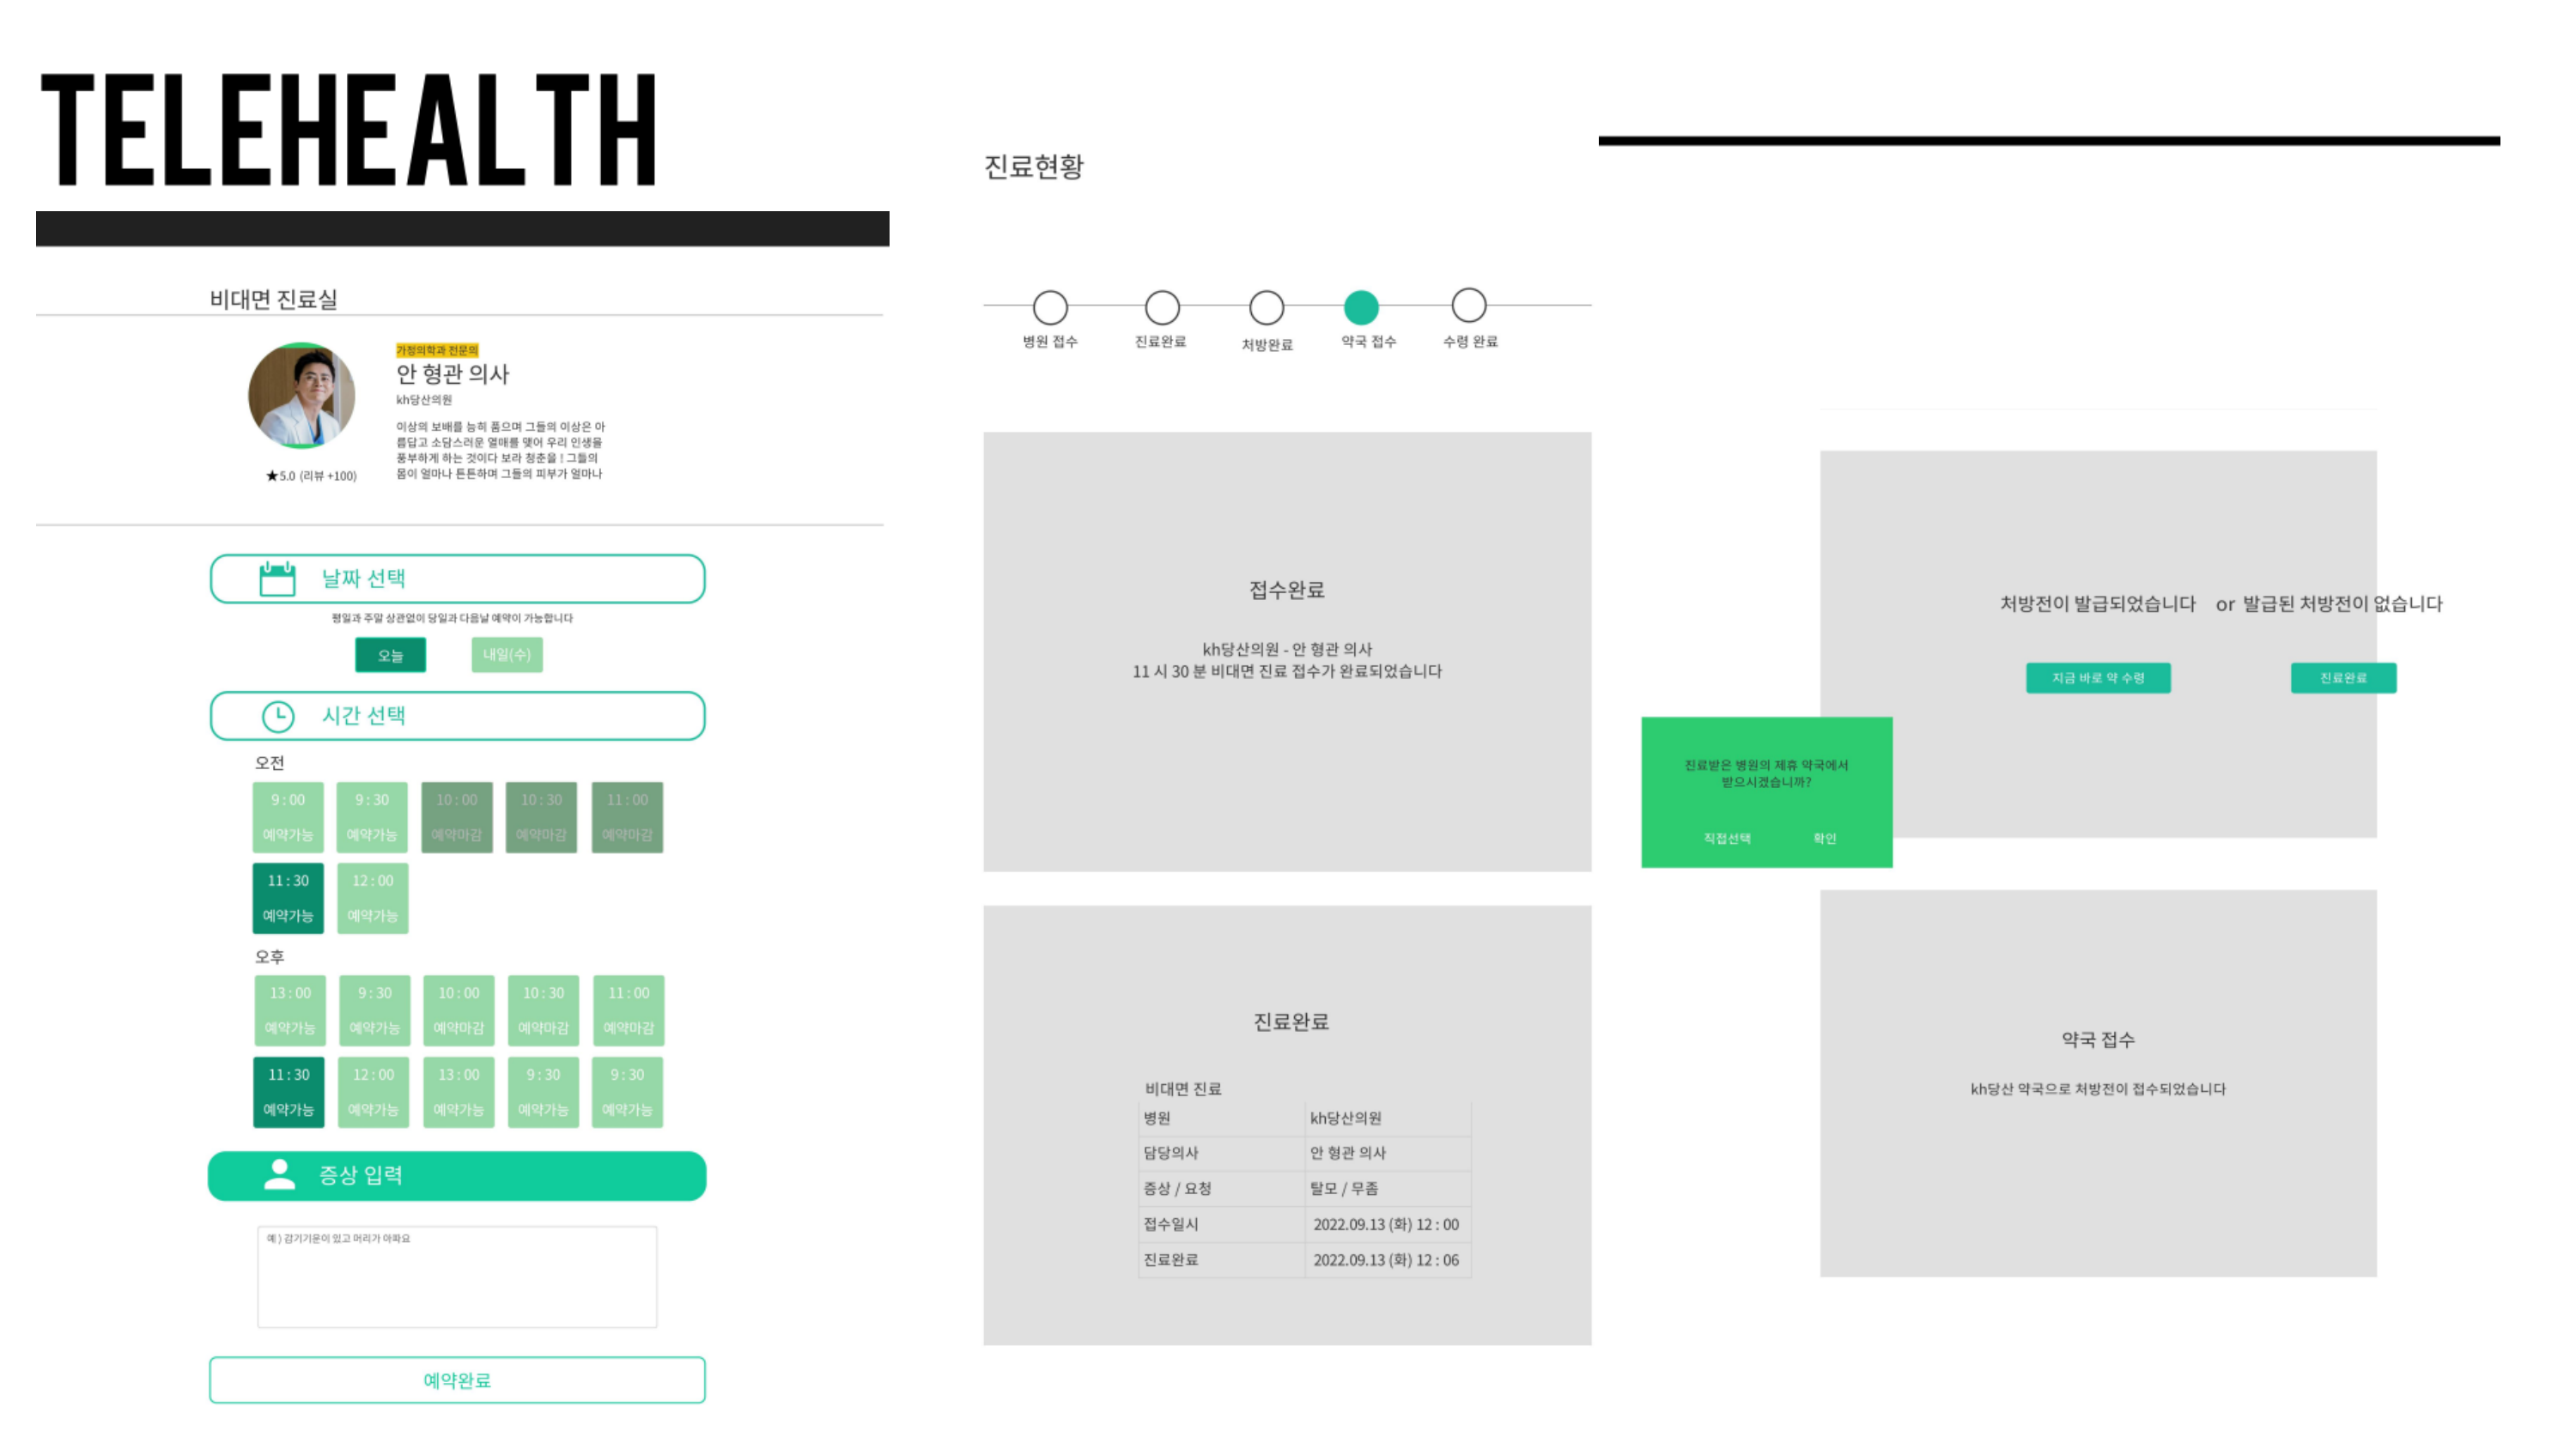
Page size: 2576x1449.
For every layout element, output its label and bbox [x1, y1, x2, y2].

text_box [36, 210, 890, 1447]
text_box [1622, 409, 2576, 1342]
text_box [1599, 122, 2500, 160]
picture [17, 16, 706, 245]
text_box [766, 34, 1809, 1375]
